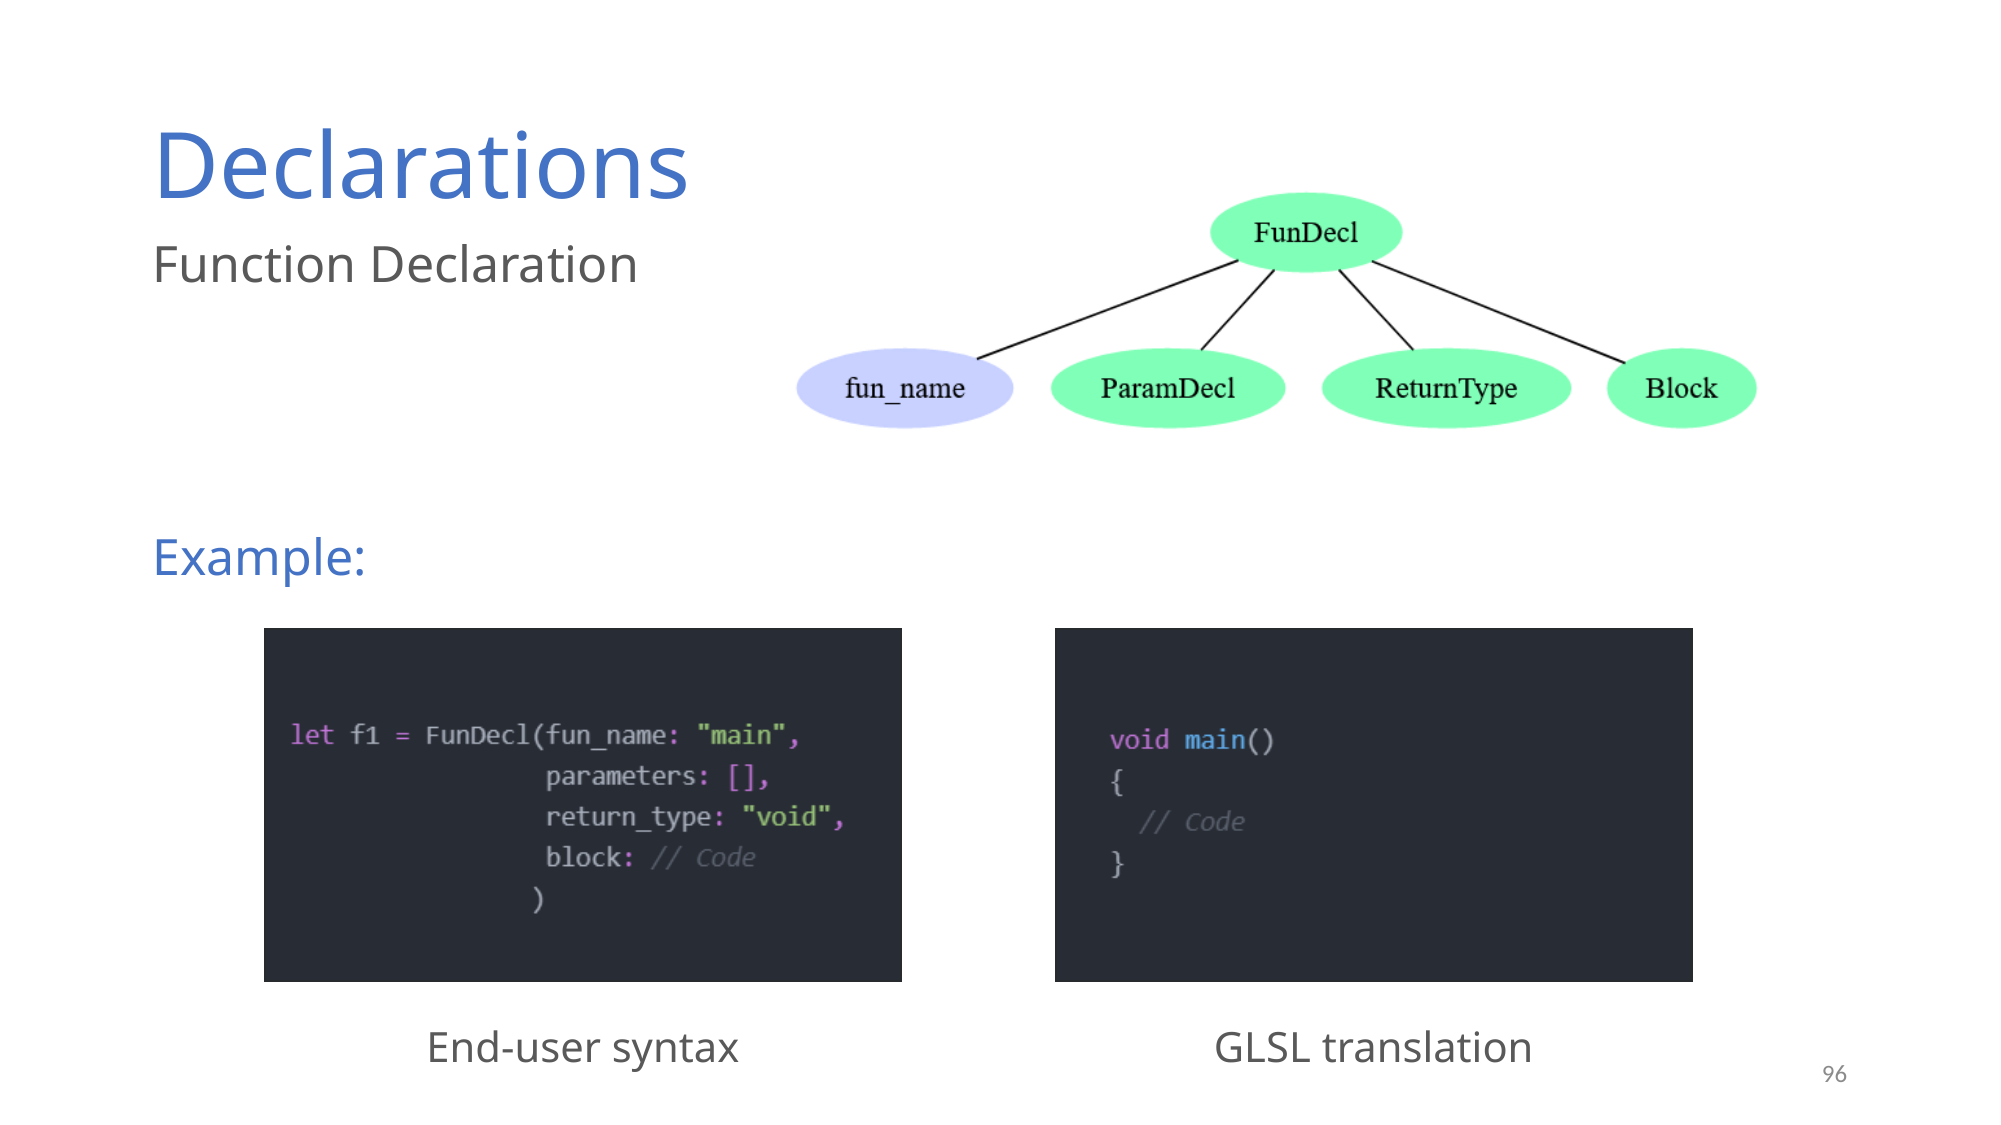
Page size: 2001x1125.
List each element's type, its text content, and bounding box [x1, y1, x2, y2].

text_box [1055, 628, 1693, 982]
picture [281, 705, 885, 931]
slide_number 96 [1412, 1042, 1863, 1103]
text_box End-user syntax [316, 1019, 849, 1080]
picture [770, 163, 1789, 468]
text_box [264, 628, 902, 982]
title Declarations [137, 59, 1863, 278]
picture [1096, 716, 1341, 894]
text_box Example: [137, 525, 670, 617]
text_box Function Declaration [137, 231, 670, 323]
text_box GLSL translation [1107, 1019, 1640, 1080]
